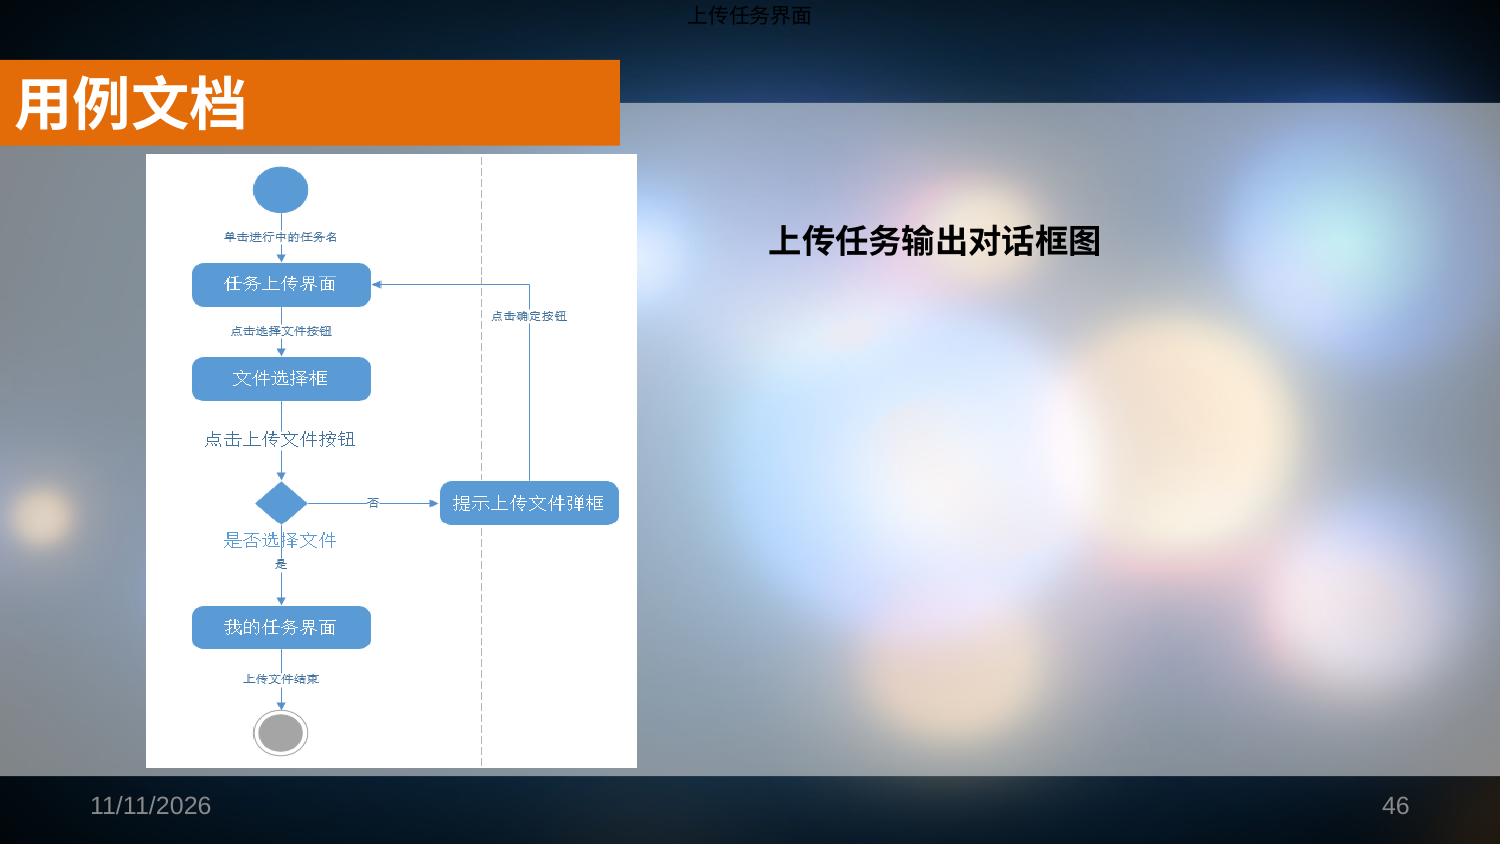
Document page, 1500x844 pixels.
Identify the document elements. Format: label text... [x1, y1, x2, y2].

text_box 上传任务输出对话框图 [679, 192, 1400, 267]
picture [0, 0, 1500, 102]
picture [146, 154, 637, 768]
text_box 上传任务界面 [672, 0, 828, 80]
text_box [0, 102, 1500, 777]
slide_number 46 [1074, 781, 1426, 828]
text_box 用例文档 [0, 59, 620, 145]
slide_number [74, 781, 426, 828]
picture [0, 777, 1500, 844]
